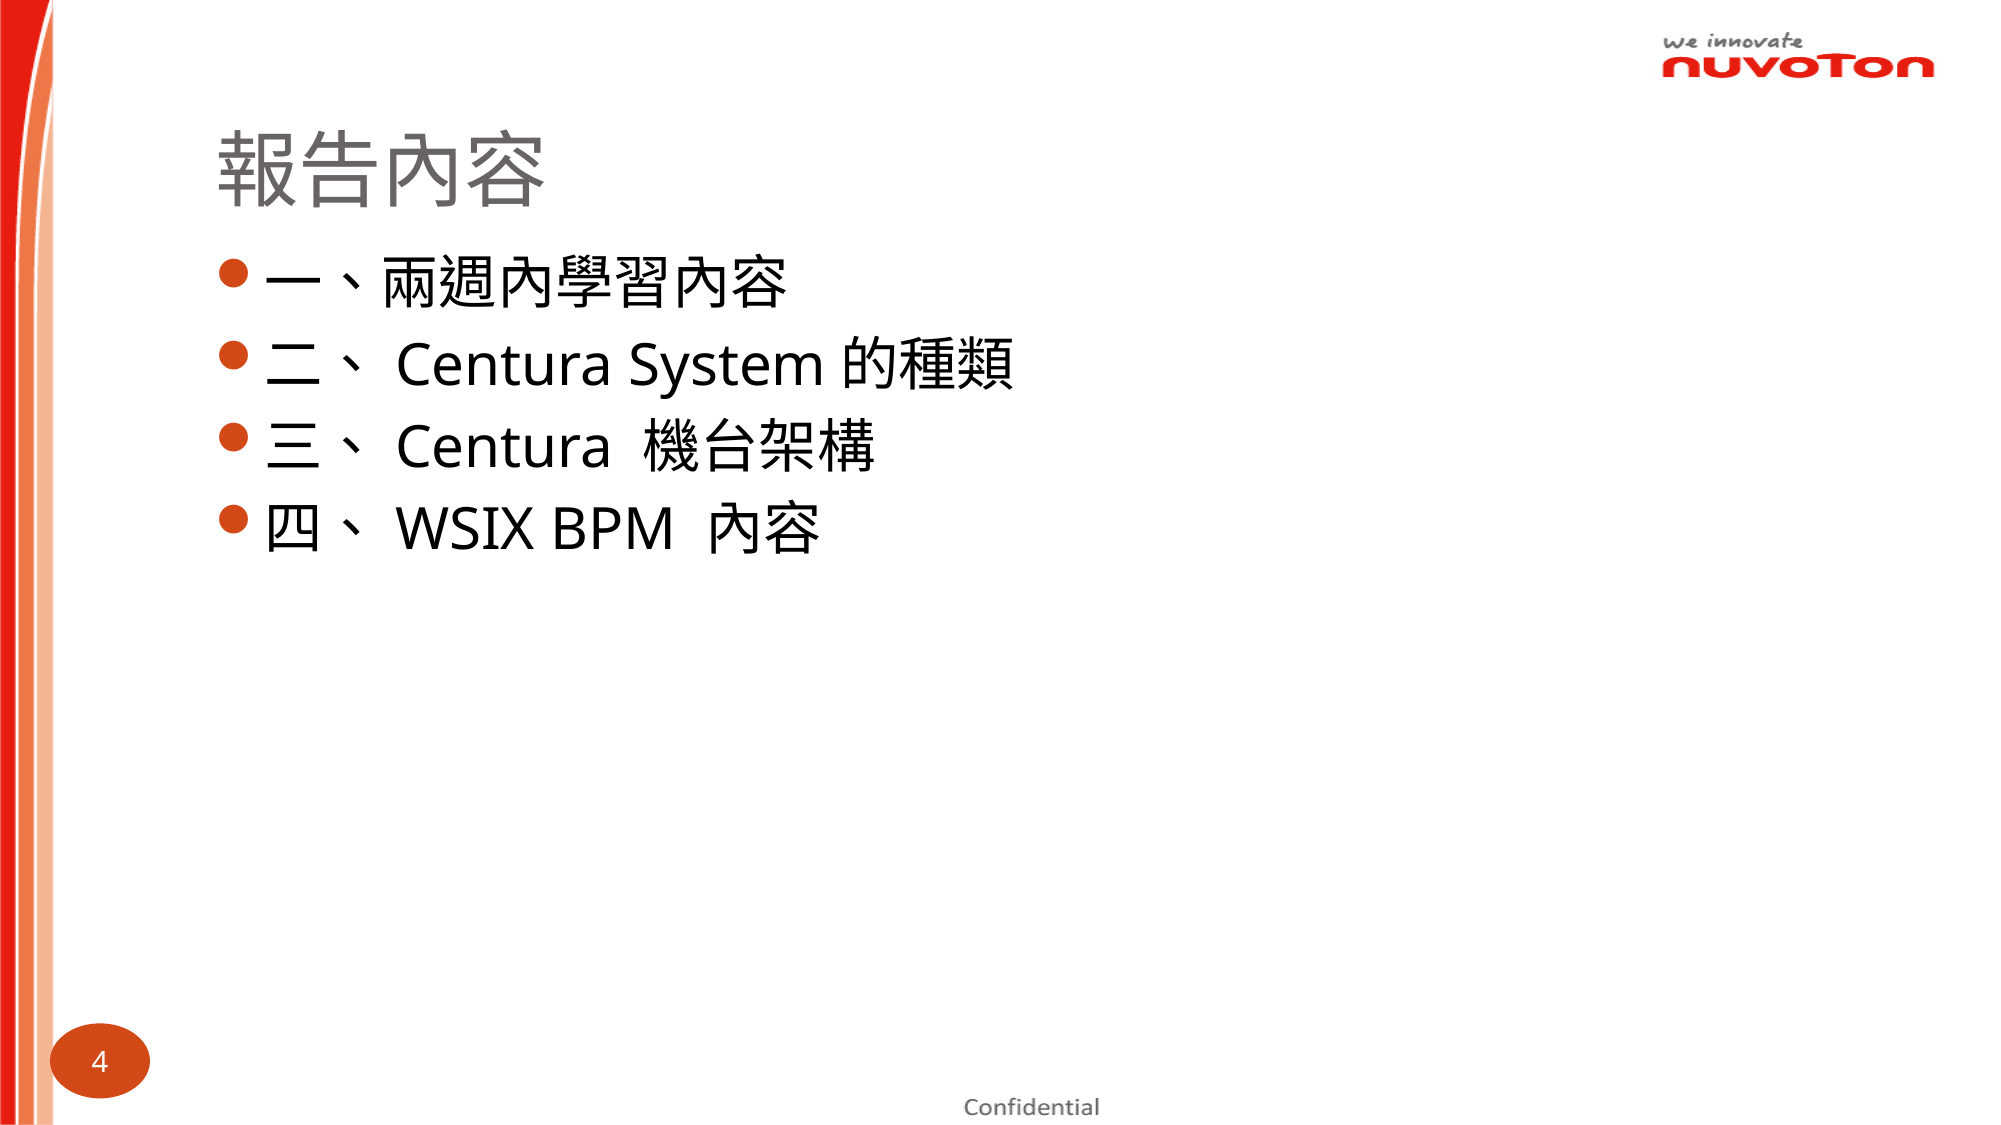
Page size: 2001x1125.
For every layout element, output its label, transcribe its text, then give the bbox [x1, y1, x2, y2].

picture [0, 0, 2000, 1125]
title 報告內容 [200, 45, 1900, 233]
list 一、兩週內學習內容 二、Centura System的種類 三、Centura 機台架構 四、WSIX BPM 內容 [200, 237, 1900, 988]
text_box 4 [50, 1023, 151, 1099]
